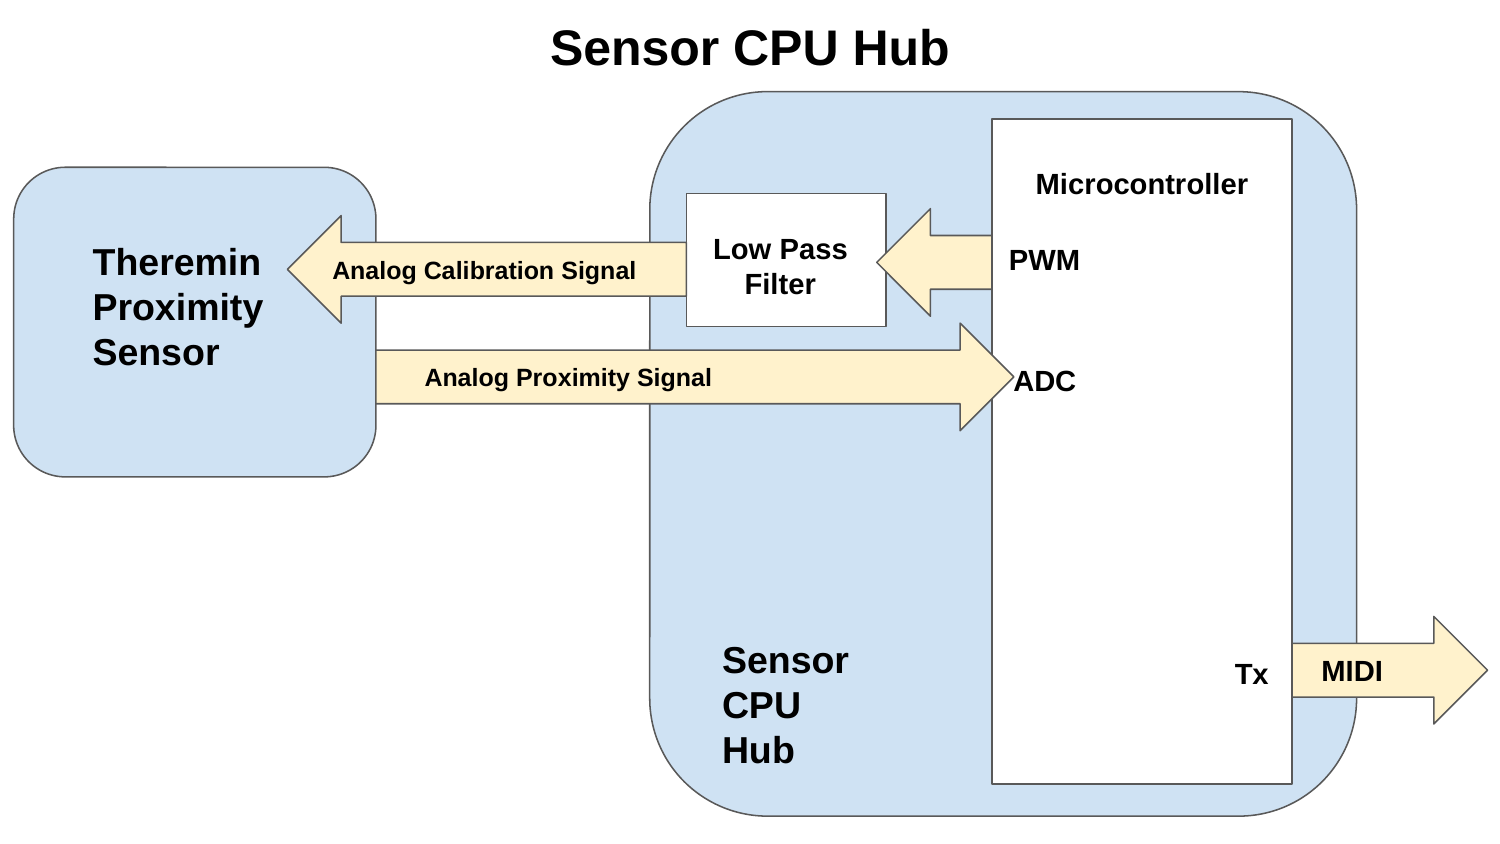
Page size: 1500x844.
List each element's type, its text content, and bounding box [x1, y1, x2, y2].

text_box MIDI [1306, 619, 1468, 721]
text_box [991, 133, 1293, 785]
text_box Analog Proximity Signal [409, 326, 752, 428]
text_box Sensor CPU Hub [707, 620, 919, 786]
text_box Low Pass Filter [680, 215, 881, 317]
text_box PWM [991, 225, 1098, 285]
text_box [1293, 133, 1357, 643]
text_box Microcontroller [1017, 150, 1267, 209]
text_box [649, 401, 1355, 817]
text_box Tx [1199, 640, 1305, 700]
text_box [686, 193, 886, 257]
text_box Theremin Proximity Sensor [77, 222, 290, 388]
text_box [649, 133, 991, 252]
text_box Sensor CPU Hub [0, 0, 1500, 133]
text_box [376, 350, 409, 404]
text_box Analog Calibration Signal [317, 218, 707, 320]
text_box [290, 239, 317, 299]
text_box [13, 167, 376, 477]
text_box [686, 268, 886, 327]
text_box [1468, 650, 1488, 690]
text_box ADC [992, 347, 1098, 407]
text_box [881, 208, 991, 317]
text_box [752, 323, 992, 431]
text_box [649, 320, 686, 326]
text_box [752, 273, 991, 353]
